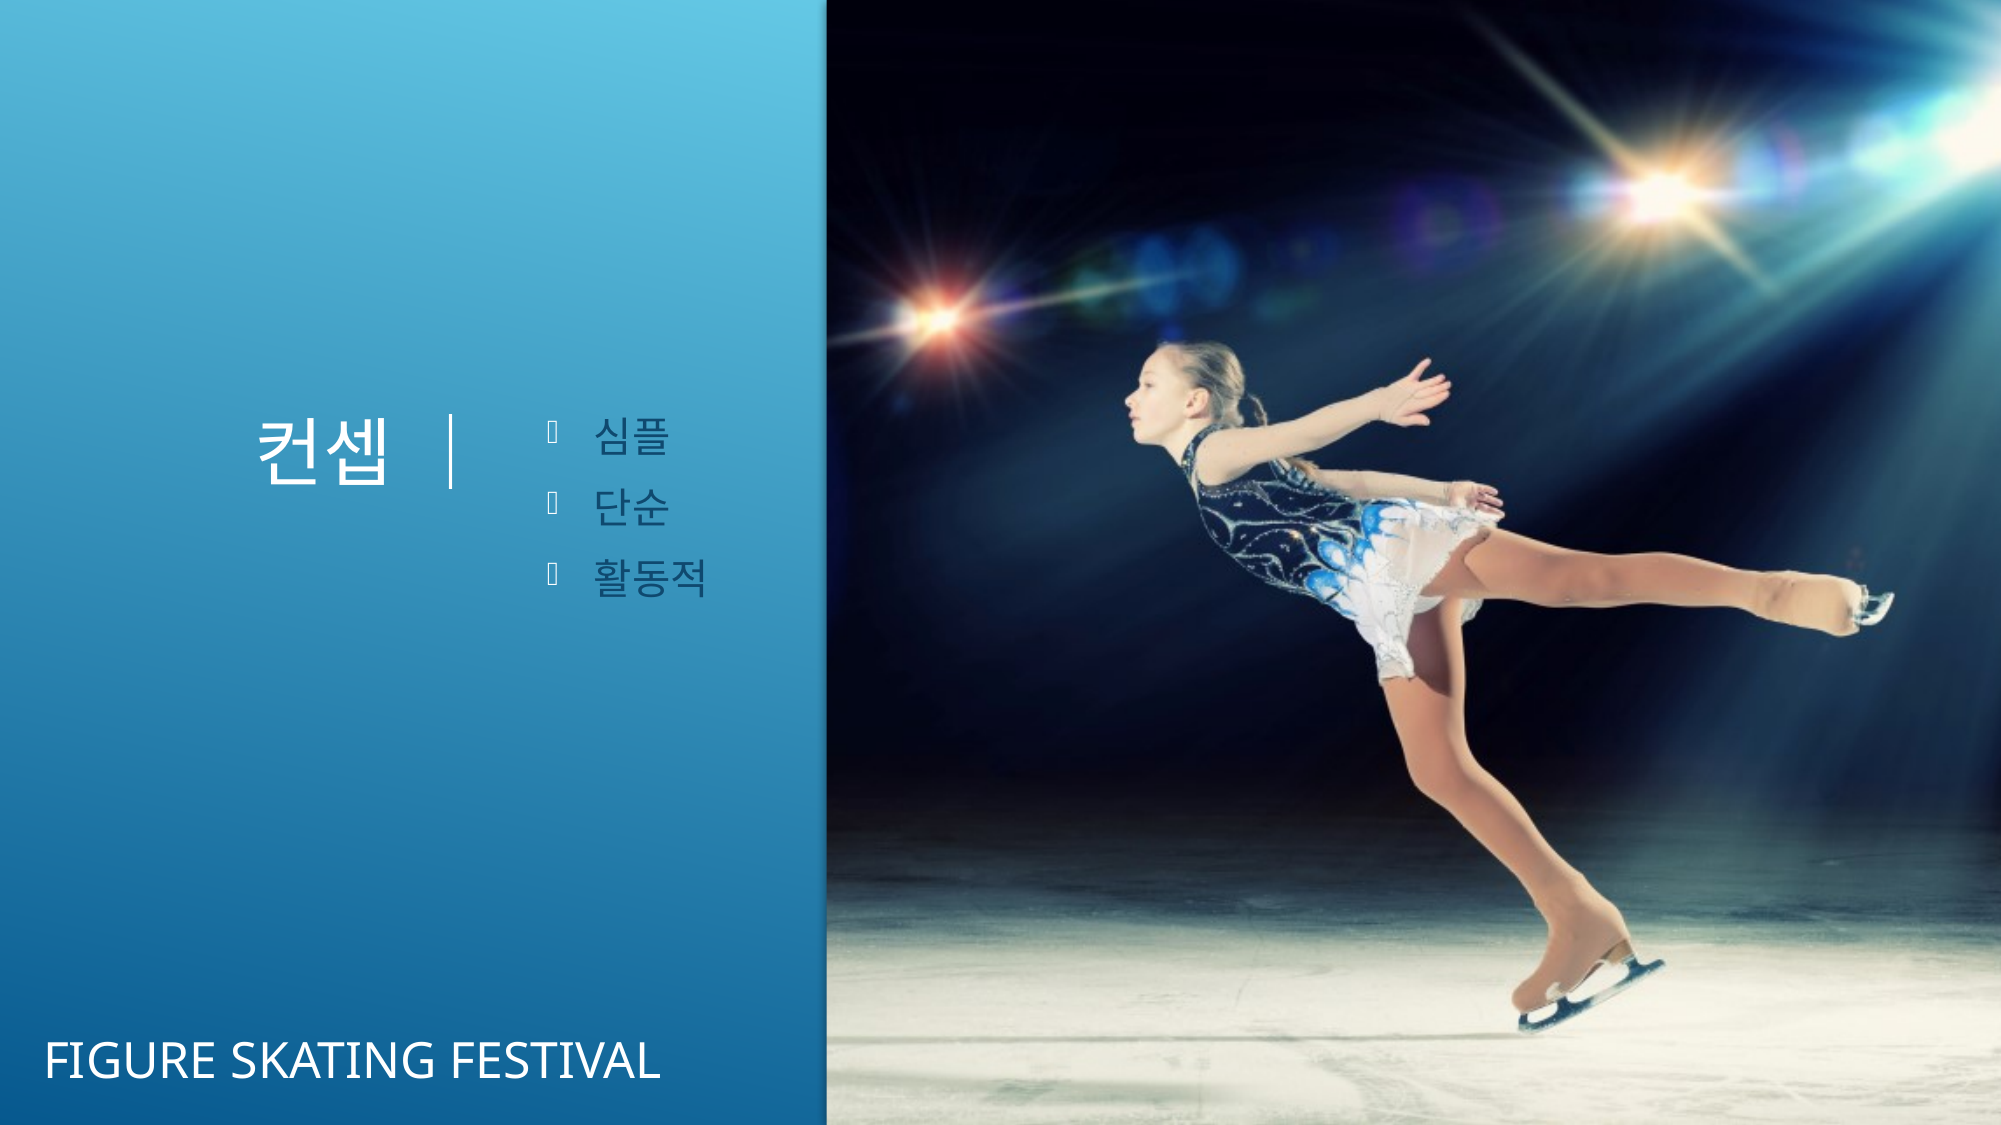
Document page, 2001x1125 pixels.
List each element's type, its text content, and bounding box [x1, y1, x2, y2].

picture [826, 0, 2001, 1125]
text_box 심플 단순 활동적 [531, 343, 819, 741]
text_box figure skating festival [28, 1007, 693, 1109]
title 컨셉 ｜ [0, 326, 504, 574]
